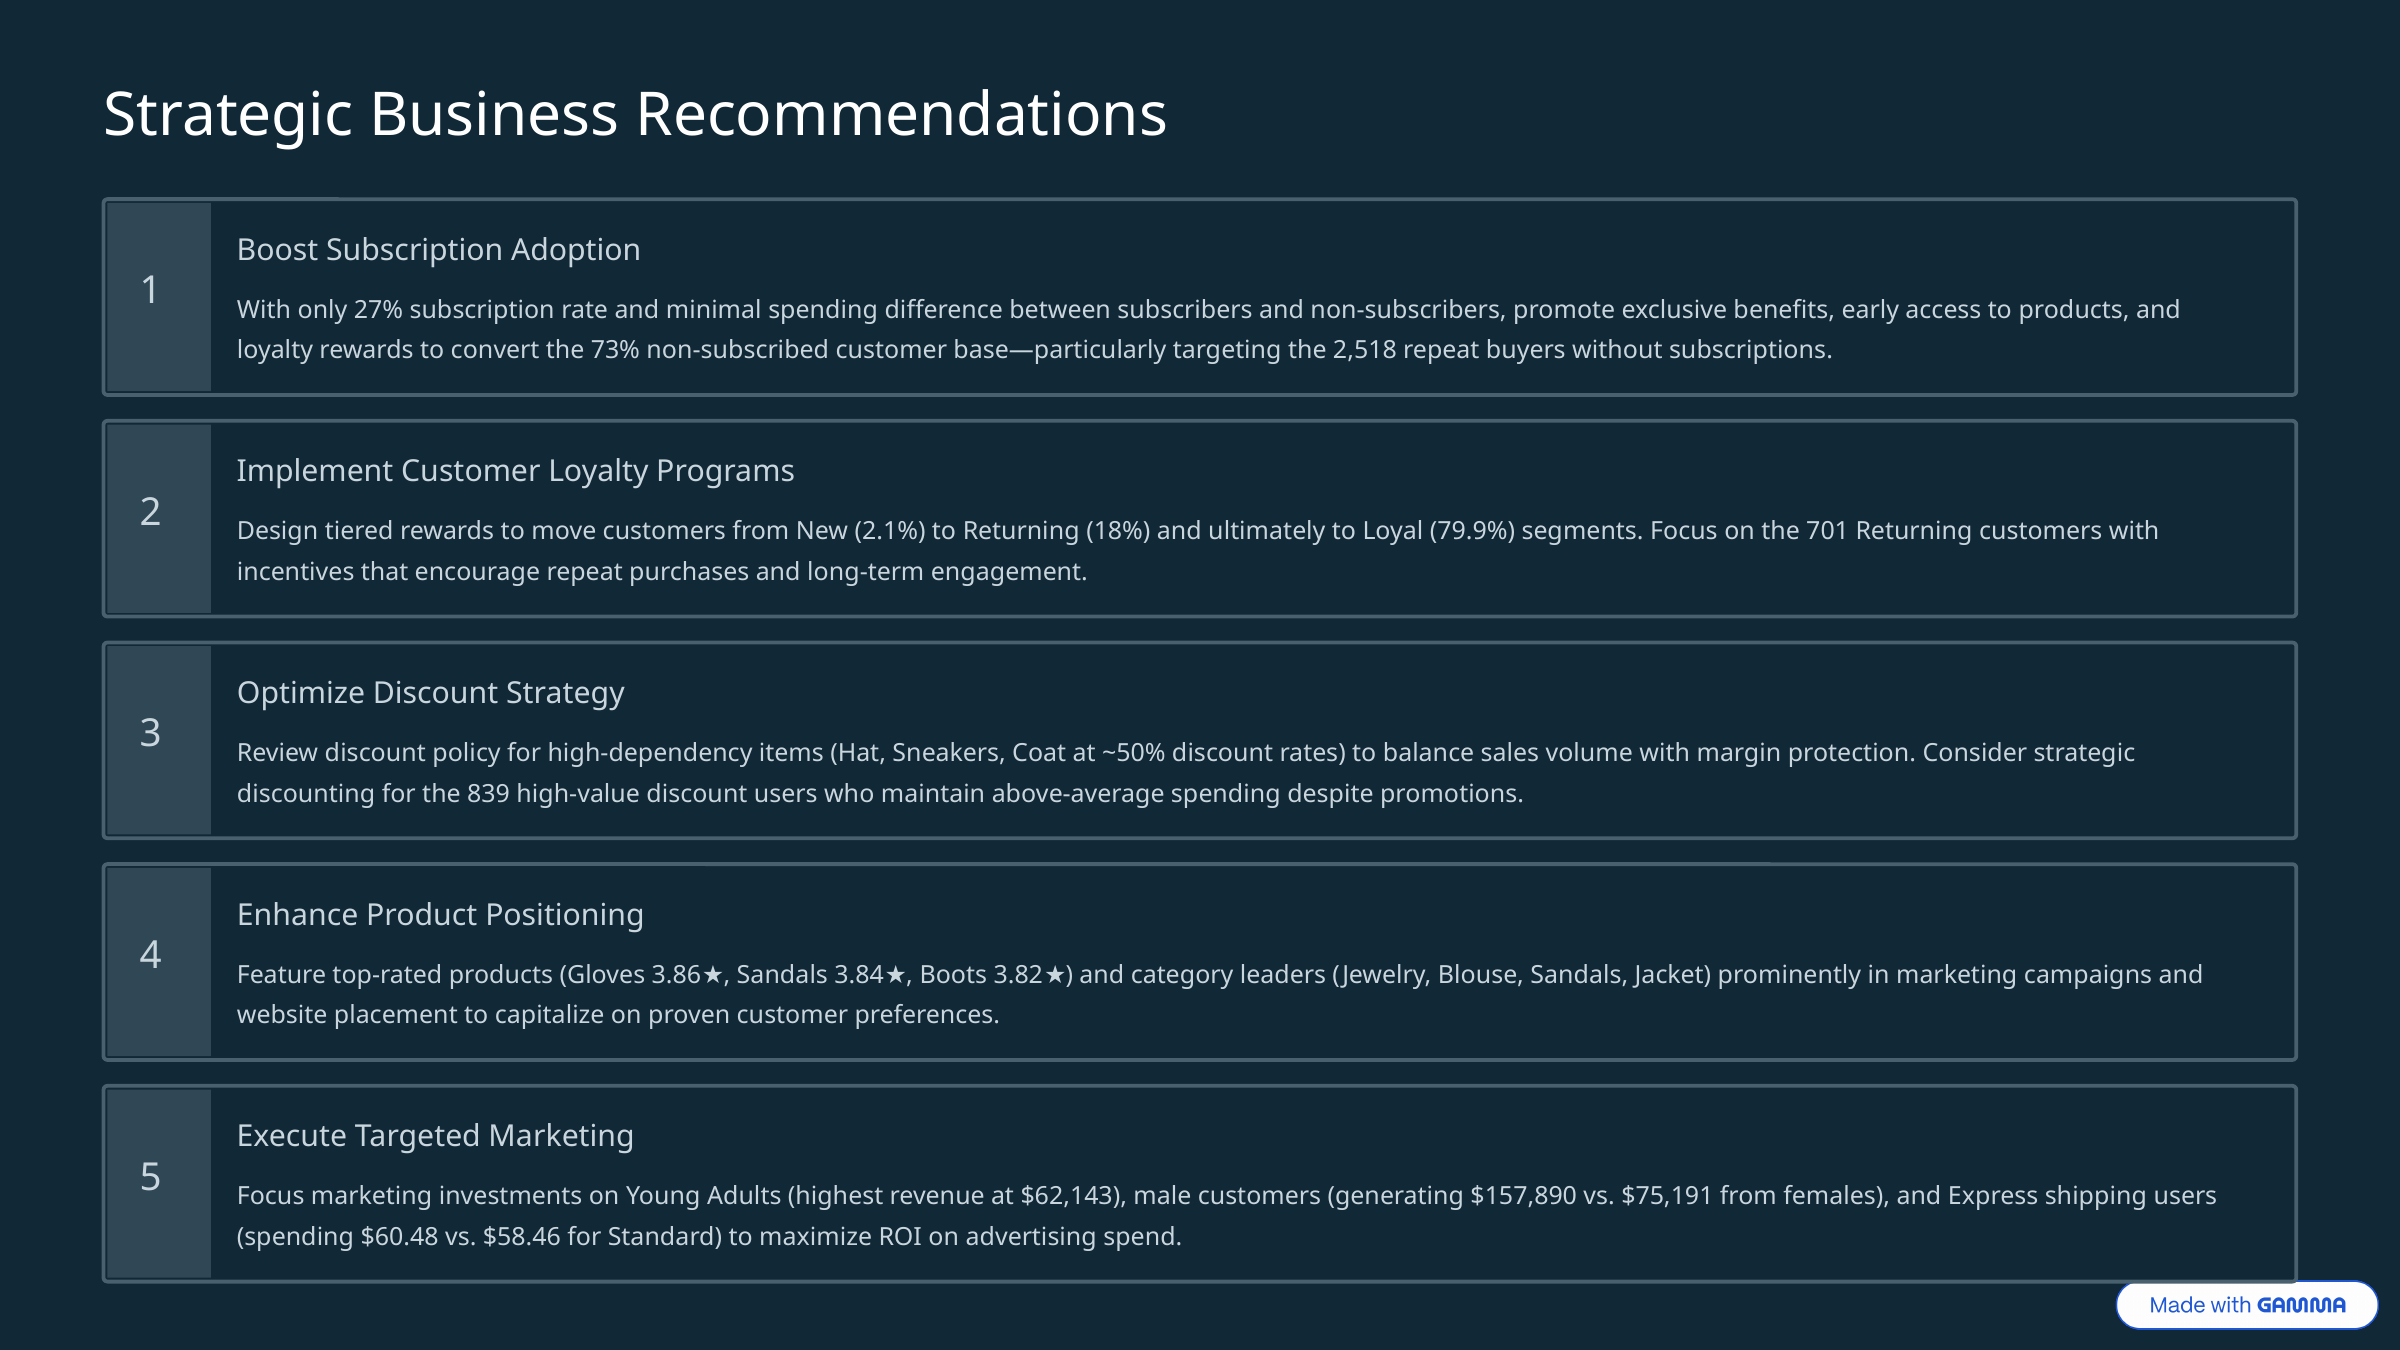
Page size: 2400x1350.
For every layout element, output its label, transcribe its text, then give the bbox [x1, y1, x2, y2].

text_box Focus marketing investments on Young Adults (highest revenue at $62,143), male customers (generating $157,890 vs. $75,191 from females), and Express shipping users (spending $60.48 vs. $58.46 for Standard) to maximize ROI on advertising spend. [236, 1169, 2267, 1252]
text_box Review discount policy for high-dependency items (Hat, Sneakers, Coat at ~50% discount rates) to balance sales volume with margin protection. Consider strategic discounting for the 839 high-value discount users who maintain above-average spending despite promotions. [236, 725, 2267, 809]
text_box [103, 199, 2297, 395]
text_box 5 [139, 1159, 179, 1208]
picture [2106, 1271, 2389, 1339]
text_box Boost Subscription Adoption [236, 228, 762, 267]
text_box With only 27% subscription rate and minimal spending difference between subscribers and non-subscribers, promote exclusive benefits, early access to products, and loyalty rewards to convert the 73% non-subscribed customer base—particularly targeting the 2,518 repeat buyers without subscriptions. [236, 282, 2267, 366]
text_box Optimize Discount Strategy [236, 672, 742, 711]
text_box [103, 1085, 2297, 1282]
text_box [107, 202, 211, 392]
text_box 3 [139, 716, 179, 765]
text_box [107, 1089, 211, 1278]
text_box 2 [139, 494, 179, 543]
text_box [107, 646, 211, 835]
text_box [103, 420, 2297, 617]
text_box Implement Customer Loyalty Programs [236, 450, 952, 489]
text_box Enhance Product Positioning [236, 893, 760, 932]
text_box 1 [139, 272, 179, 322]
text_box Design tiered rewards to move customers from New (2.1%) to Returning (18%) and ultimately to Loyal (79.9%) segments. Focus on the 701 Returning customers with incentives that encourage repeat purchases and long-term engagement. [236, 504, 2267, 587]
text_box [103, 864, 2297, 1060]
text_box Execute Targeted Marketing [236, 1115, 750, 1154]
text_box [107, 424, 211, 613]
text_box [107, 867, 211, 1057]
text_box [103, 642, 2297, 839]
text_box Strategic Business Recommendations [103, 71, 1499, 148]
text_box 4 [139, 937, 179, 987]
text_box Feature top-rated products (Gloves 3.86★, Sandals 3.84★, Boots 3.82★) and category leaders (Jewelry, Blouse, Sandals, Jacket) prominently in marketing campaigns and website placement to capitalize on proven customer preferences. [236, 947, 2267, 1031]
